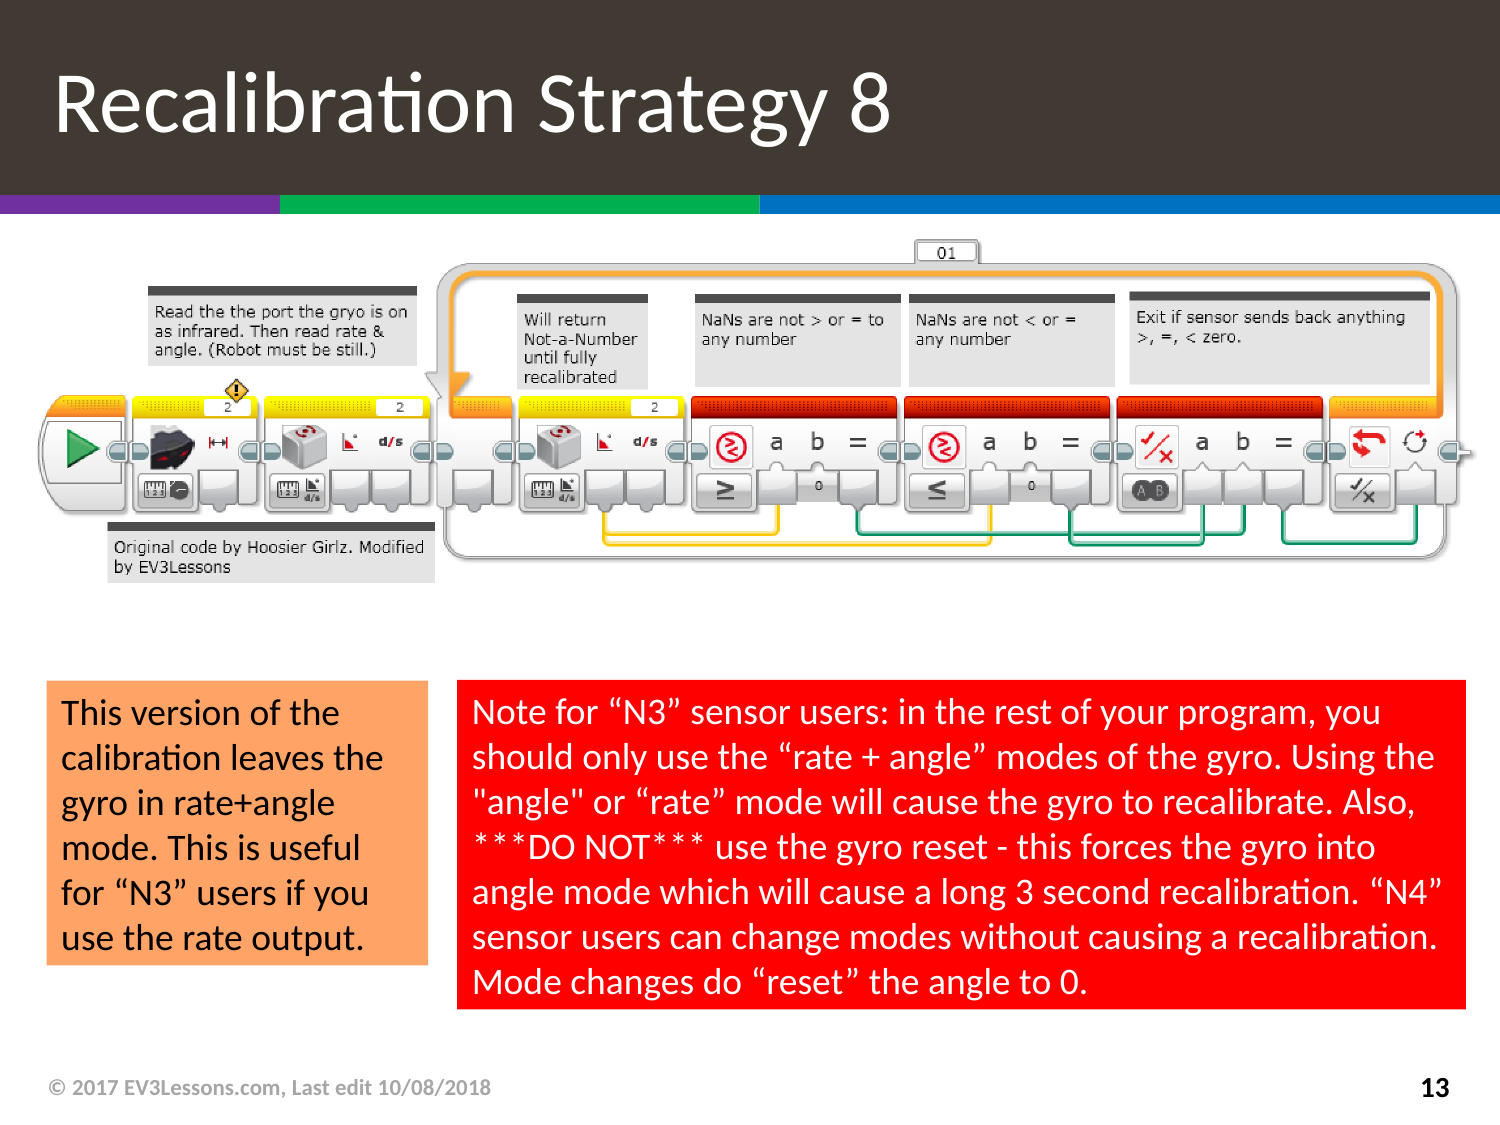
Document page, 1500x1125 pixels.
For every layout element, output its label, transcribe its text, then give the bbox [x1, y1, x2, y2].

footer © 2017 EV3Lessons.com, Last edit 10/08/2018 [32, 1055, 1038, 1116]
title Recalibration Strategy 8 [0, 0, 1500, 195]
text_box Note for “N3” sensor users: in the rest of your program, you should only use the “rate + angle” modes of the gyro. Using the "angle" or “rate” mode will cause the gyro to recalibrate. Also, ***DO NOT*** use the gyro reset - this forces the gyro into angle mode which will cause a long 3 second recalibration. “N4” sensor users can change modes without causing a recalibration. Mode changes do “reset” the angle to 0. [457, 679, 1466, 1010]
picture [0, 213, 1500, 626]
slide_number 13 [1361, 1056, 1465, 1116]
text_box This version of the calibration leaves the gyro in rate+angle mode. This is useful for “N3” users if you use the rate output. [46, 680, 429, 966]
